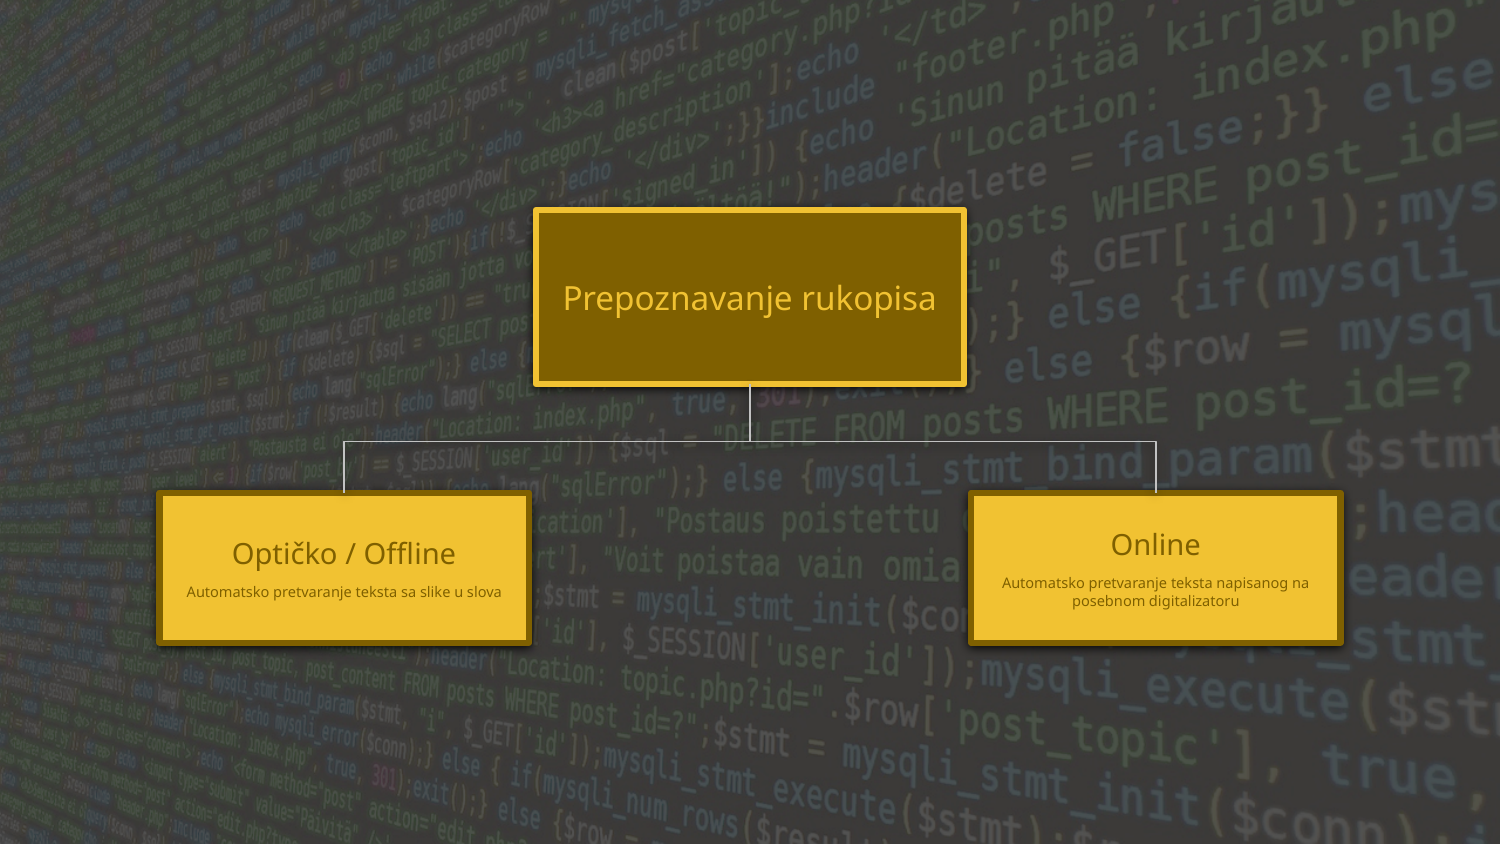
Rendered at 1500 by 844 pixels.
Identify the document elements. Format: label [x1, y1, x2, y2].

text_box [492, 235, 602, 642]
text_box [898, 235, 1008, 642]
picture [0, 0, 1500, 844]
